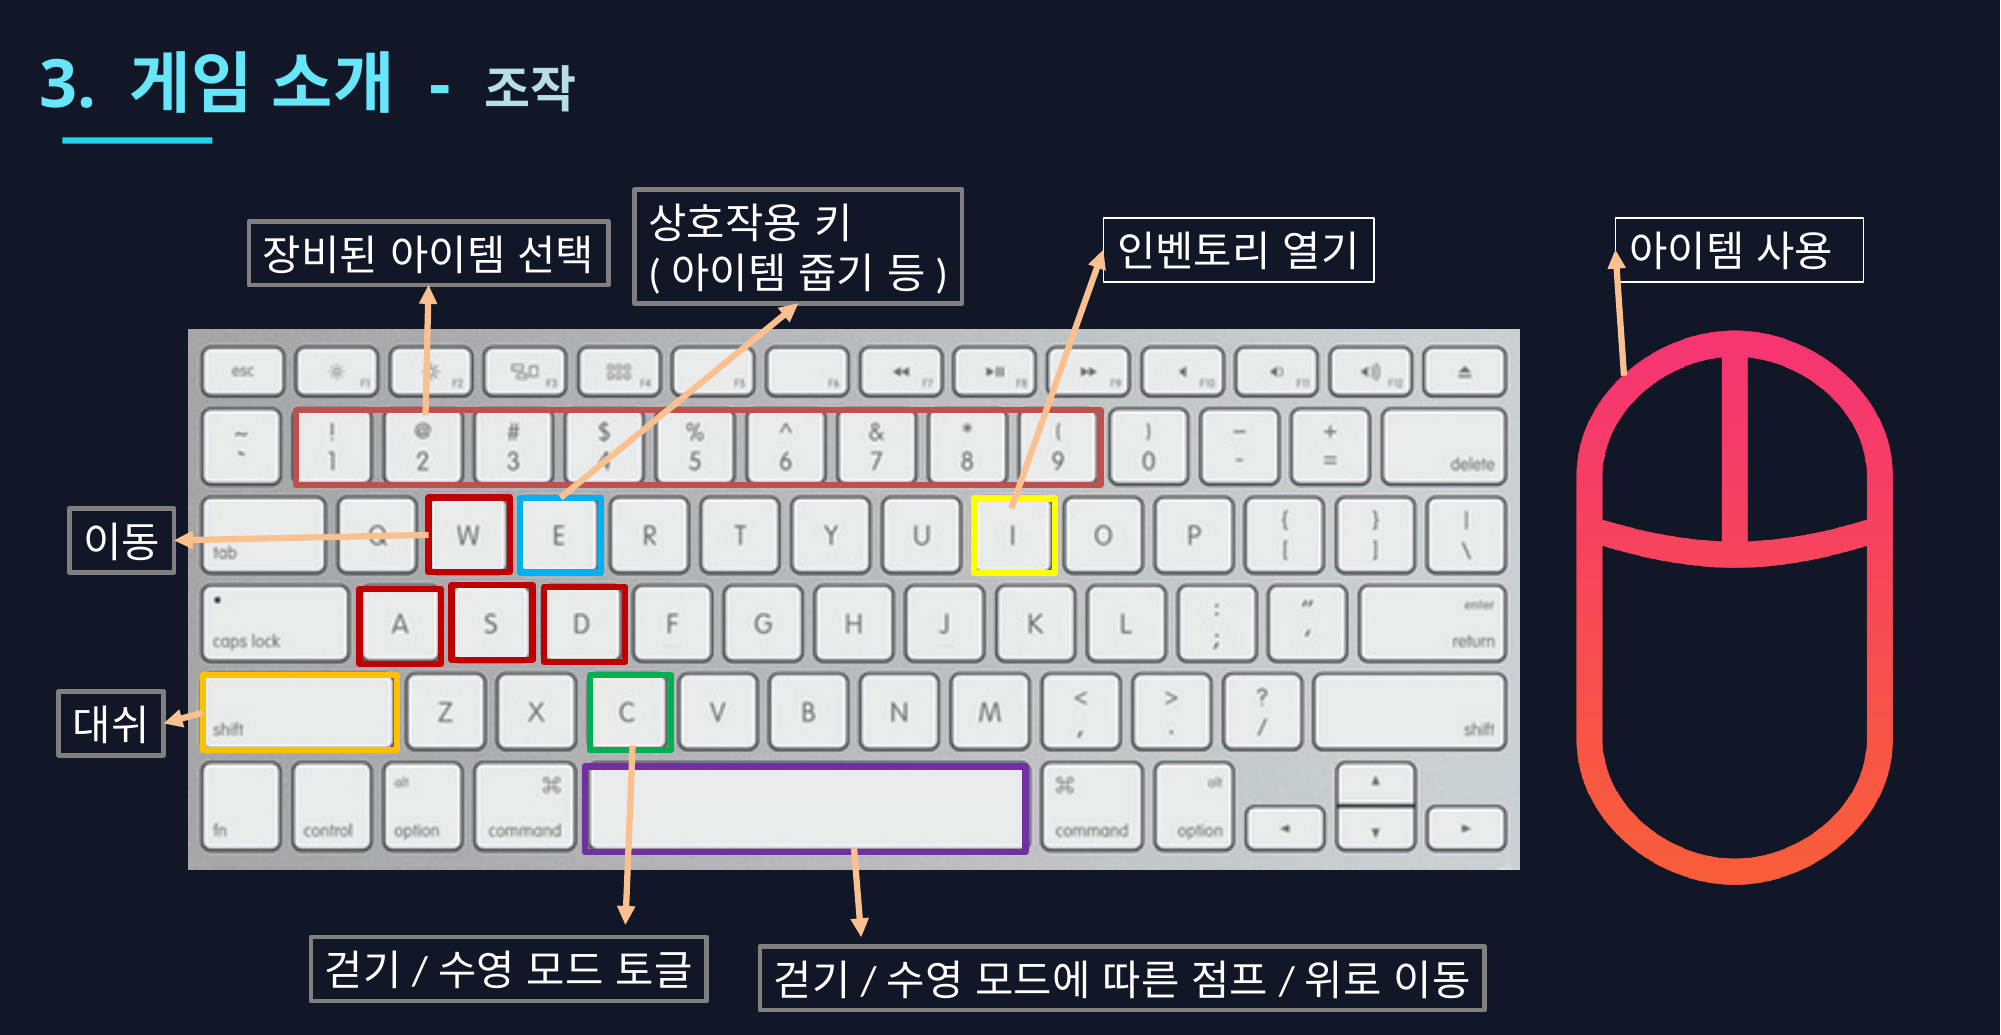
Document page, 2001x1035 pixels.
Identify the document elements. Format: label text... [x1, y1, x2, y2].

text_box 걷기/수영 모드 토글 [311, 937, 707, 1001]
text_box 상호작용 키 (아이템 줍기 등) [634, 189, 963, 304]
text_box 대쉬 [58, 691, 164, 756]
text_box 이동 [69, 508, 175, 573]
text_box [1615, 249, 1625, 376]
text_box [625, 745, 633, 925]
text_box 장비된 아이템 선택 [248, 221, 609, 286]
picture [524, 502, 597, 568]
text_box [560, 304, 799, 498]
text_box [425, 285, 429, 416]
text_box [1011, 249, 1094, 509]
picture [188, 221, 2000, 1008]
text_box 걷기/수영 모드에 따른 점프/위로 이동 [759, 946, 1336, 1011]
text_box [167, 712, 203, 724]
text_box 인벤토리 열기 [1103, 217, 1374, 282]
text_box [177, 534, 429, 541]
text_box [853, 848, 862, 938]
text_box 3. 게임 소개 - 조작 [37, 29, 663, 121]
